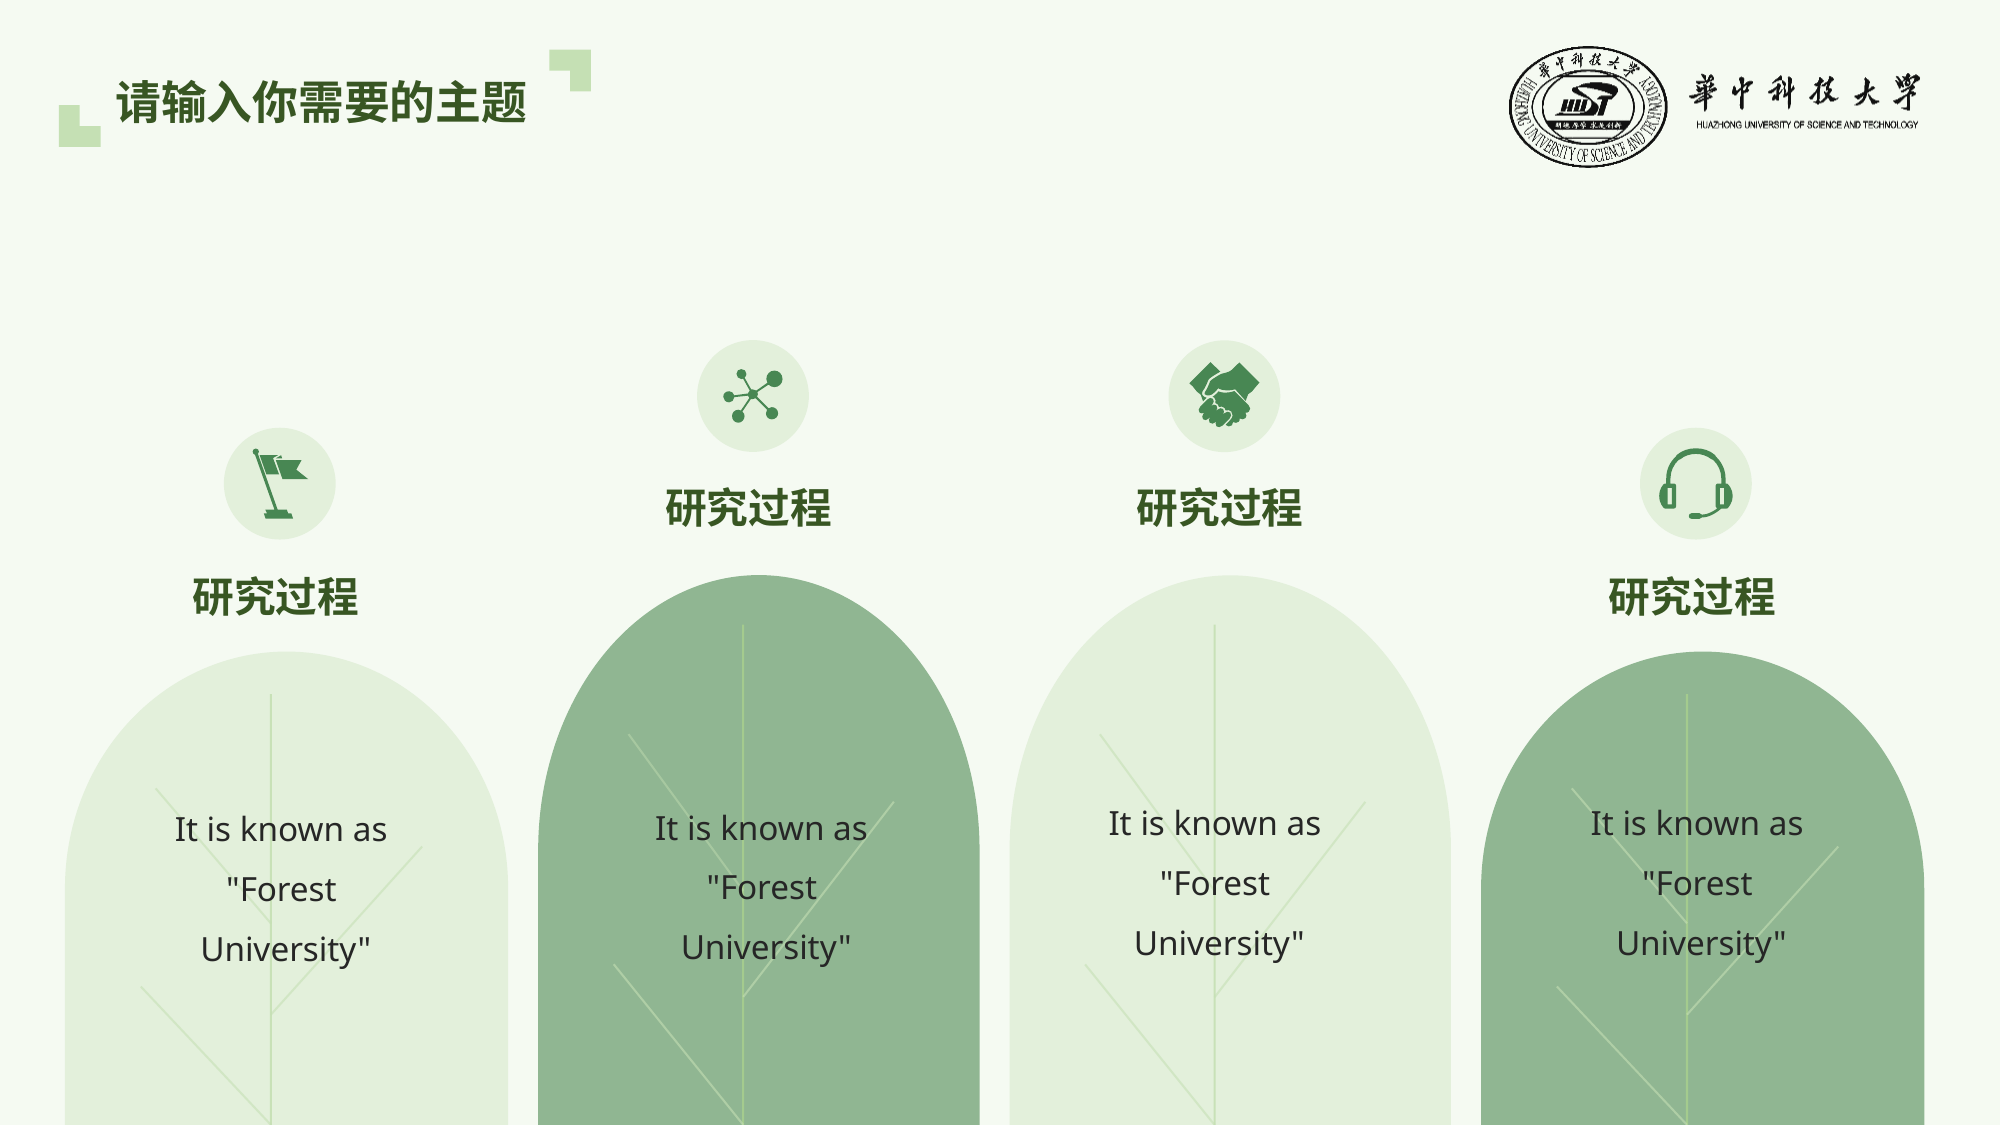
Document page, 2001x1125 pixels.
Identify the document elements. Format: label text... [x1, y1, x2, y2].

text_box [649, 340, 856, 541]
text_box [1481, 651, 1925, 1125]
text_box 研究过程 [1121, 464, 1328, 540]
picture [1501, 44, 1922, 170]
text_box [58, 49, 591, 147]
text_box [1167, 339, 1282, 454]
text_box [538, 574, 980, 1125]
text_box [1189, 362, 1260, 428]
text_box [1659, 448, 1733, 519]
text_box [1638, 426, 1753, 541]
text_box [1009, 575, 1451, 1125]
text_box 研究过程 [1593, 553, 1800, 629]
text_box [64, 427, 508, 1125]
